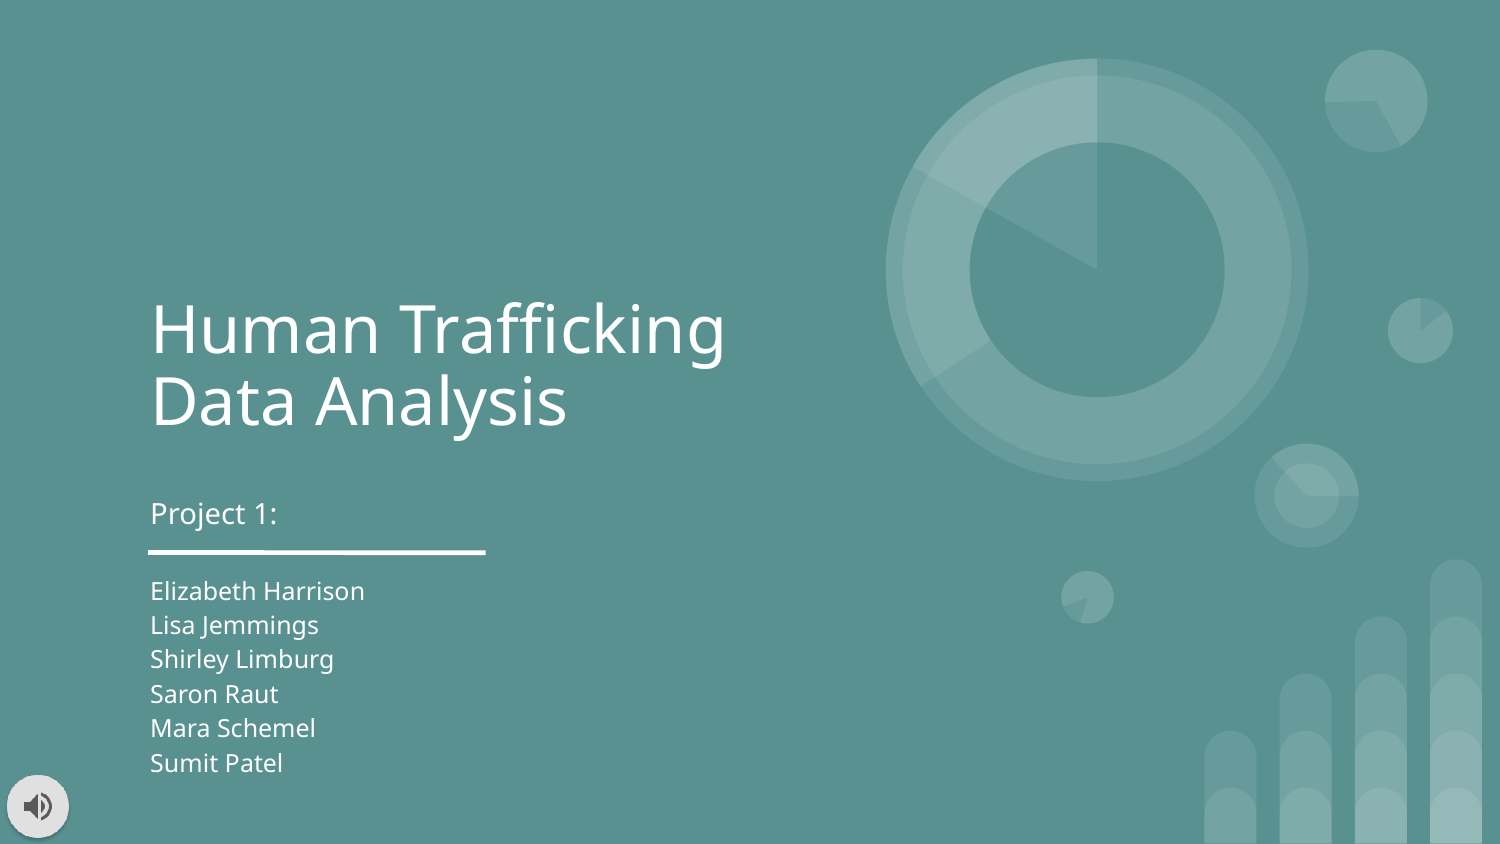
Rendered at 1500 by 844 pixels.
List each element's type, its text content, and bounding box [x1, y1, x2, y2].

title Human Trafficking Data Analysis [135, 214, 834, 489]
subtitle Project 1: Elizabeth Harrison Lisa Jemmings Shirley Limburg Saron Raut Mara Schemel Sumit Patel [135, 489, 834, 798]
picture [0, 768, 76, 844]
